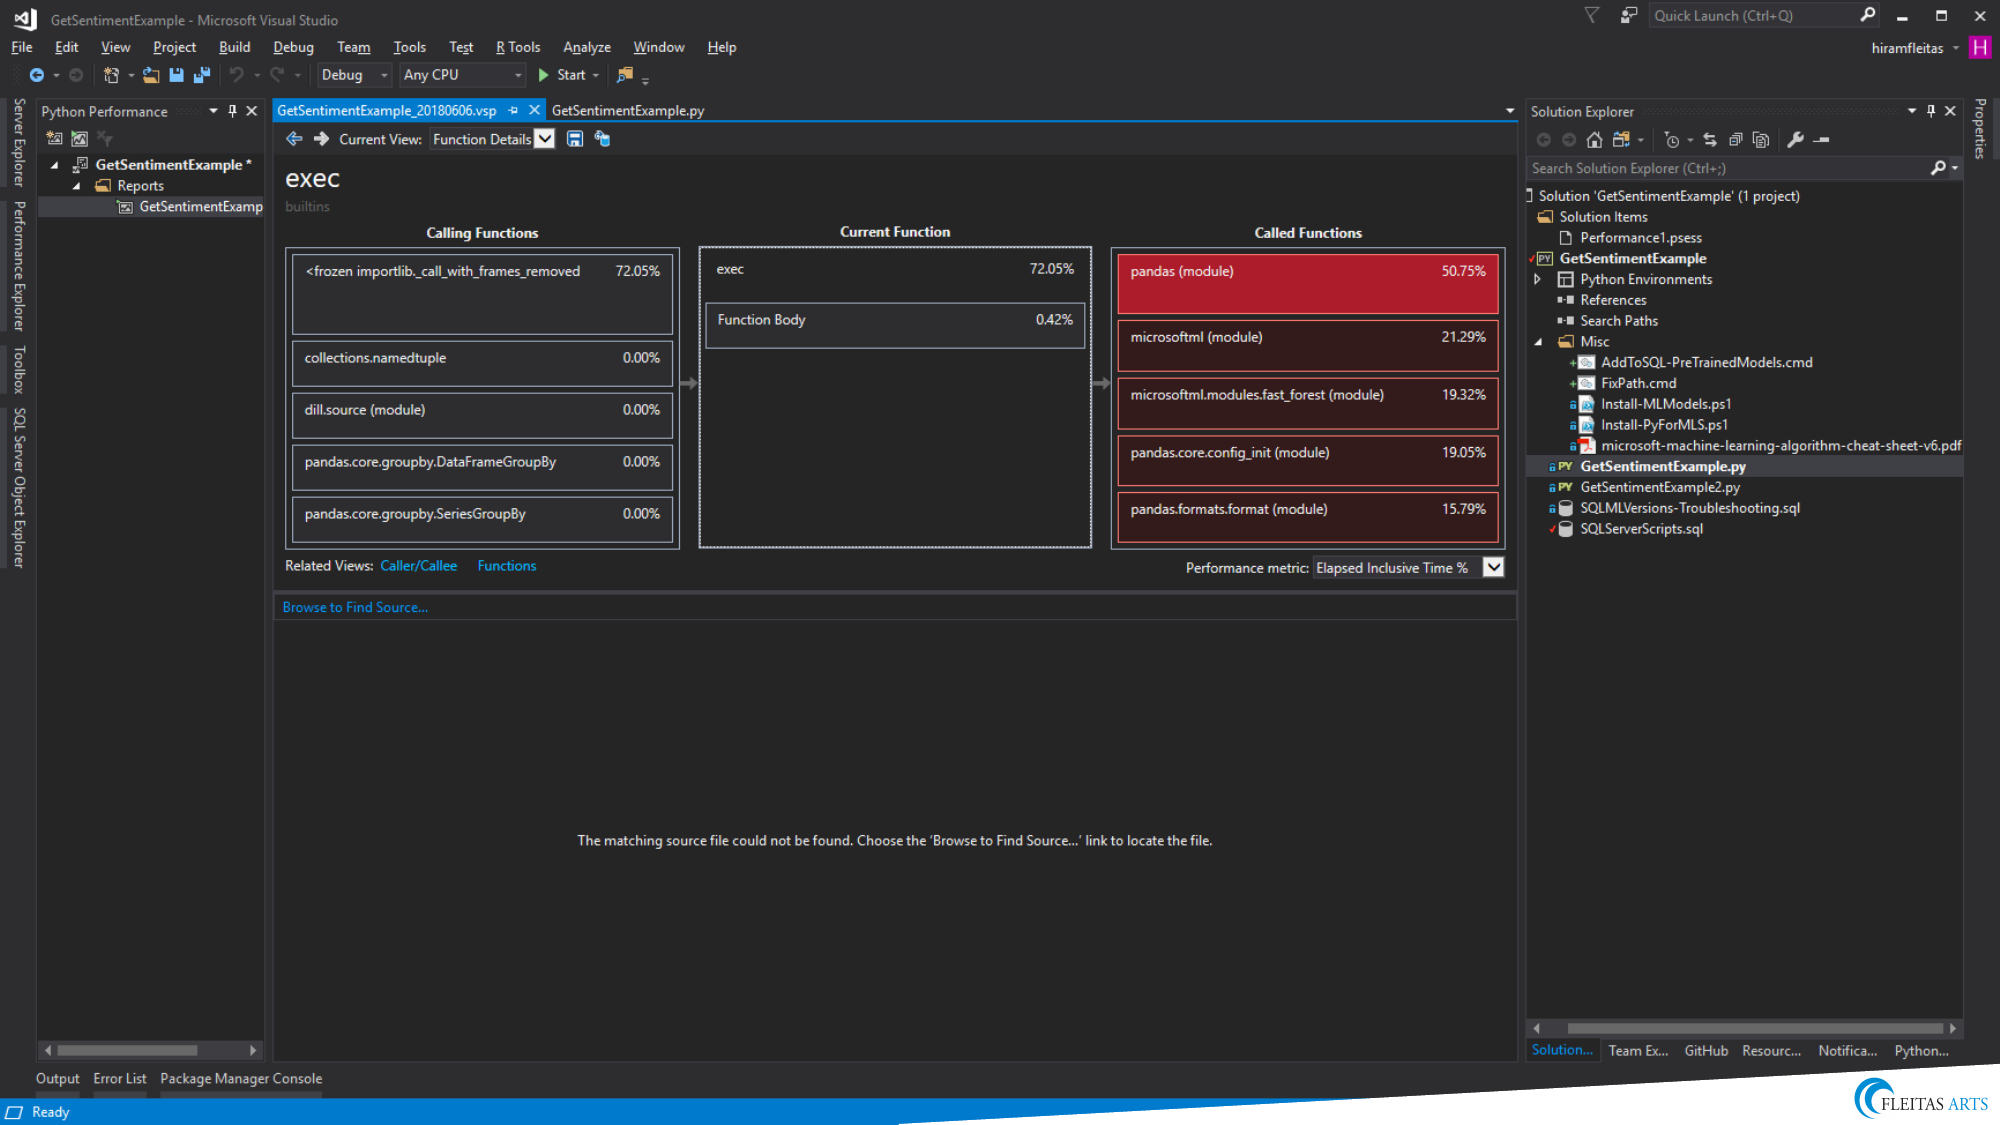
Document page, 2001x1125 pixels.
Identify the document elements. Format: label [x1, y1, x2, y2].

picture [0, 0, 2000, 1125]
text_box [1852, 1077, 1989, 1120]
